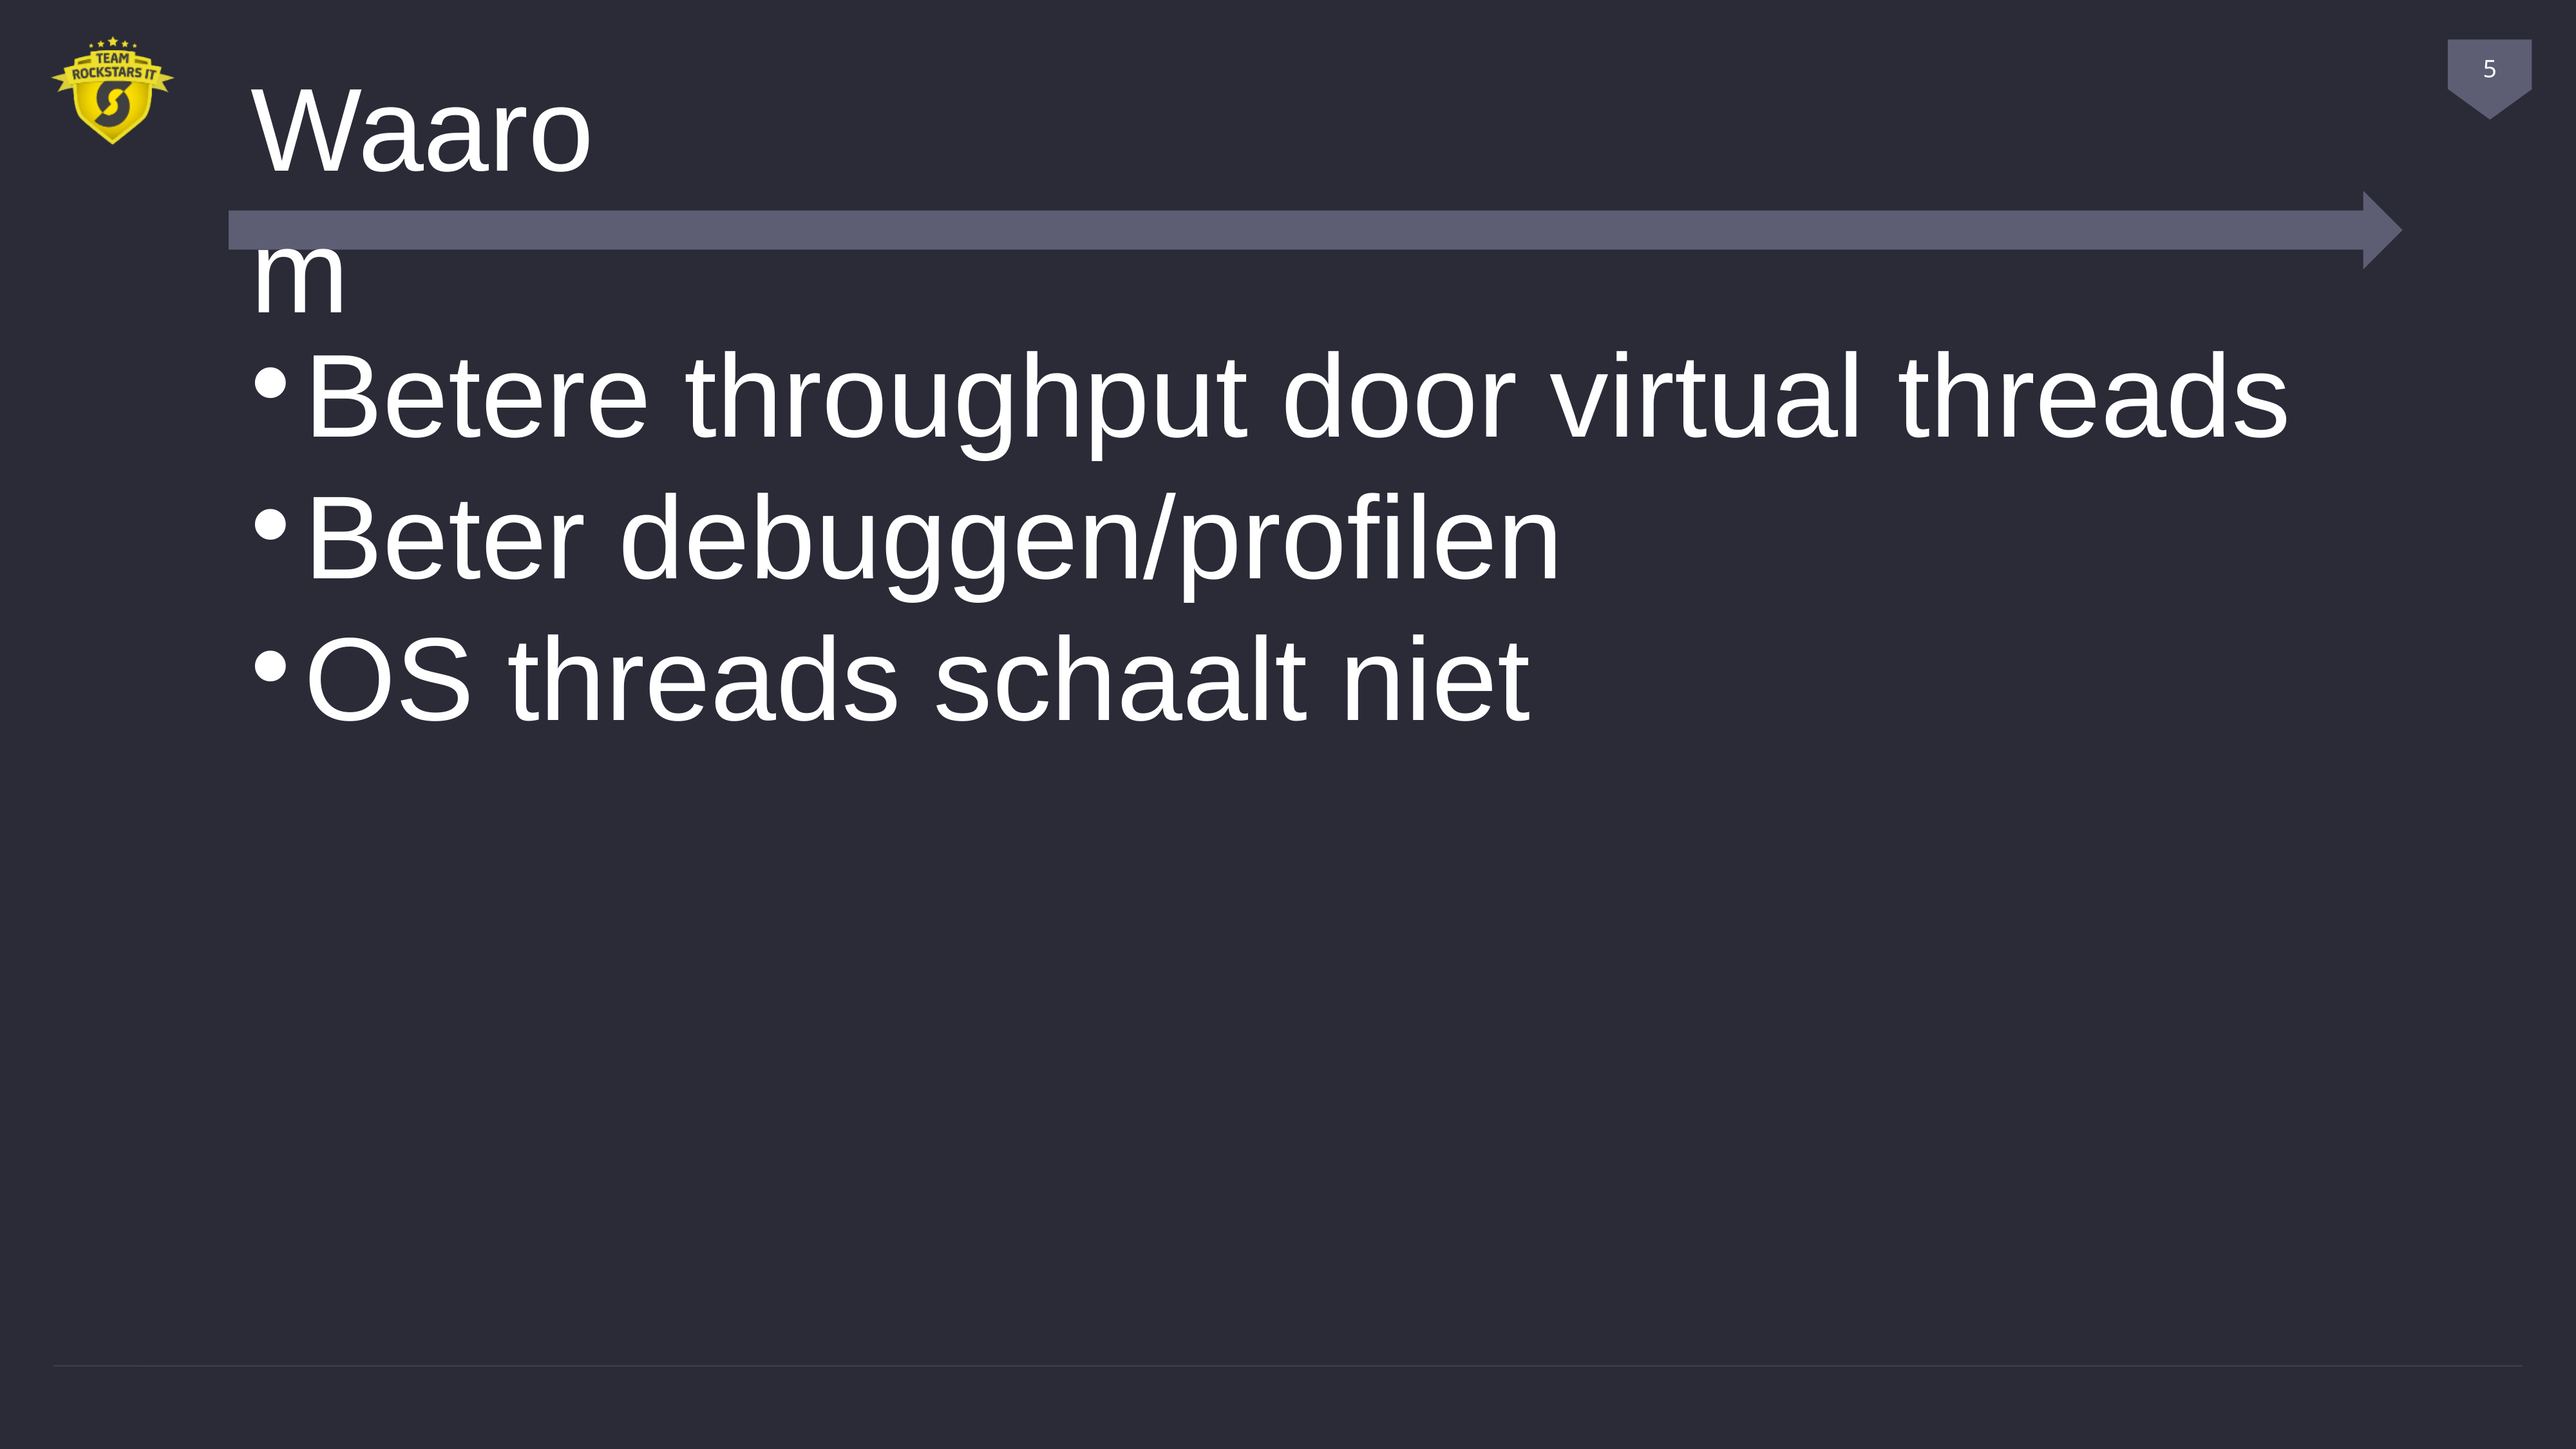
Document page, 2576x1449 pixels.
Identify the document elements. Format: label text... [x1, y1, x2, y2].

picture [41, 18, 186, 164]
text_box <number> [2469, 46, 2510, 90]
text_box Betere throughput door virtual threads Beter debuggen/profilen OS threads schaalt niet [241, 314, 2343, 983]
text_box Waarom [242, 48, 703, 190]
text_box [229, 191, 2403, 270]
